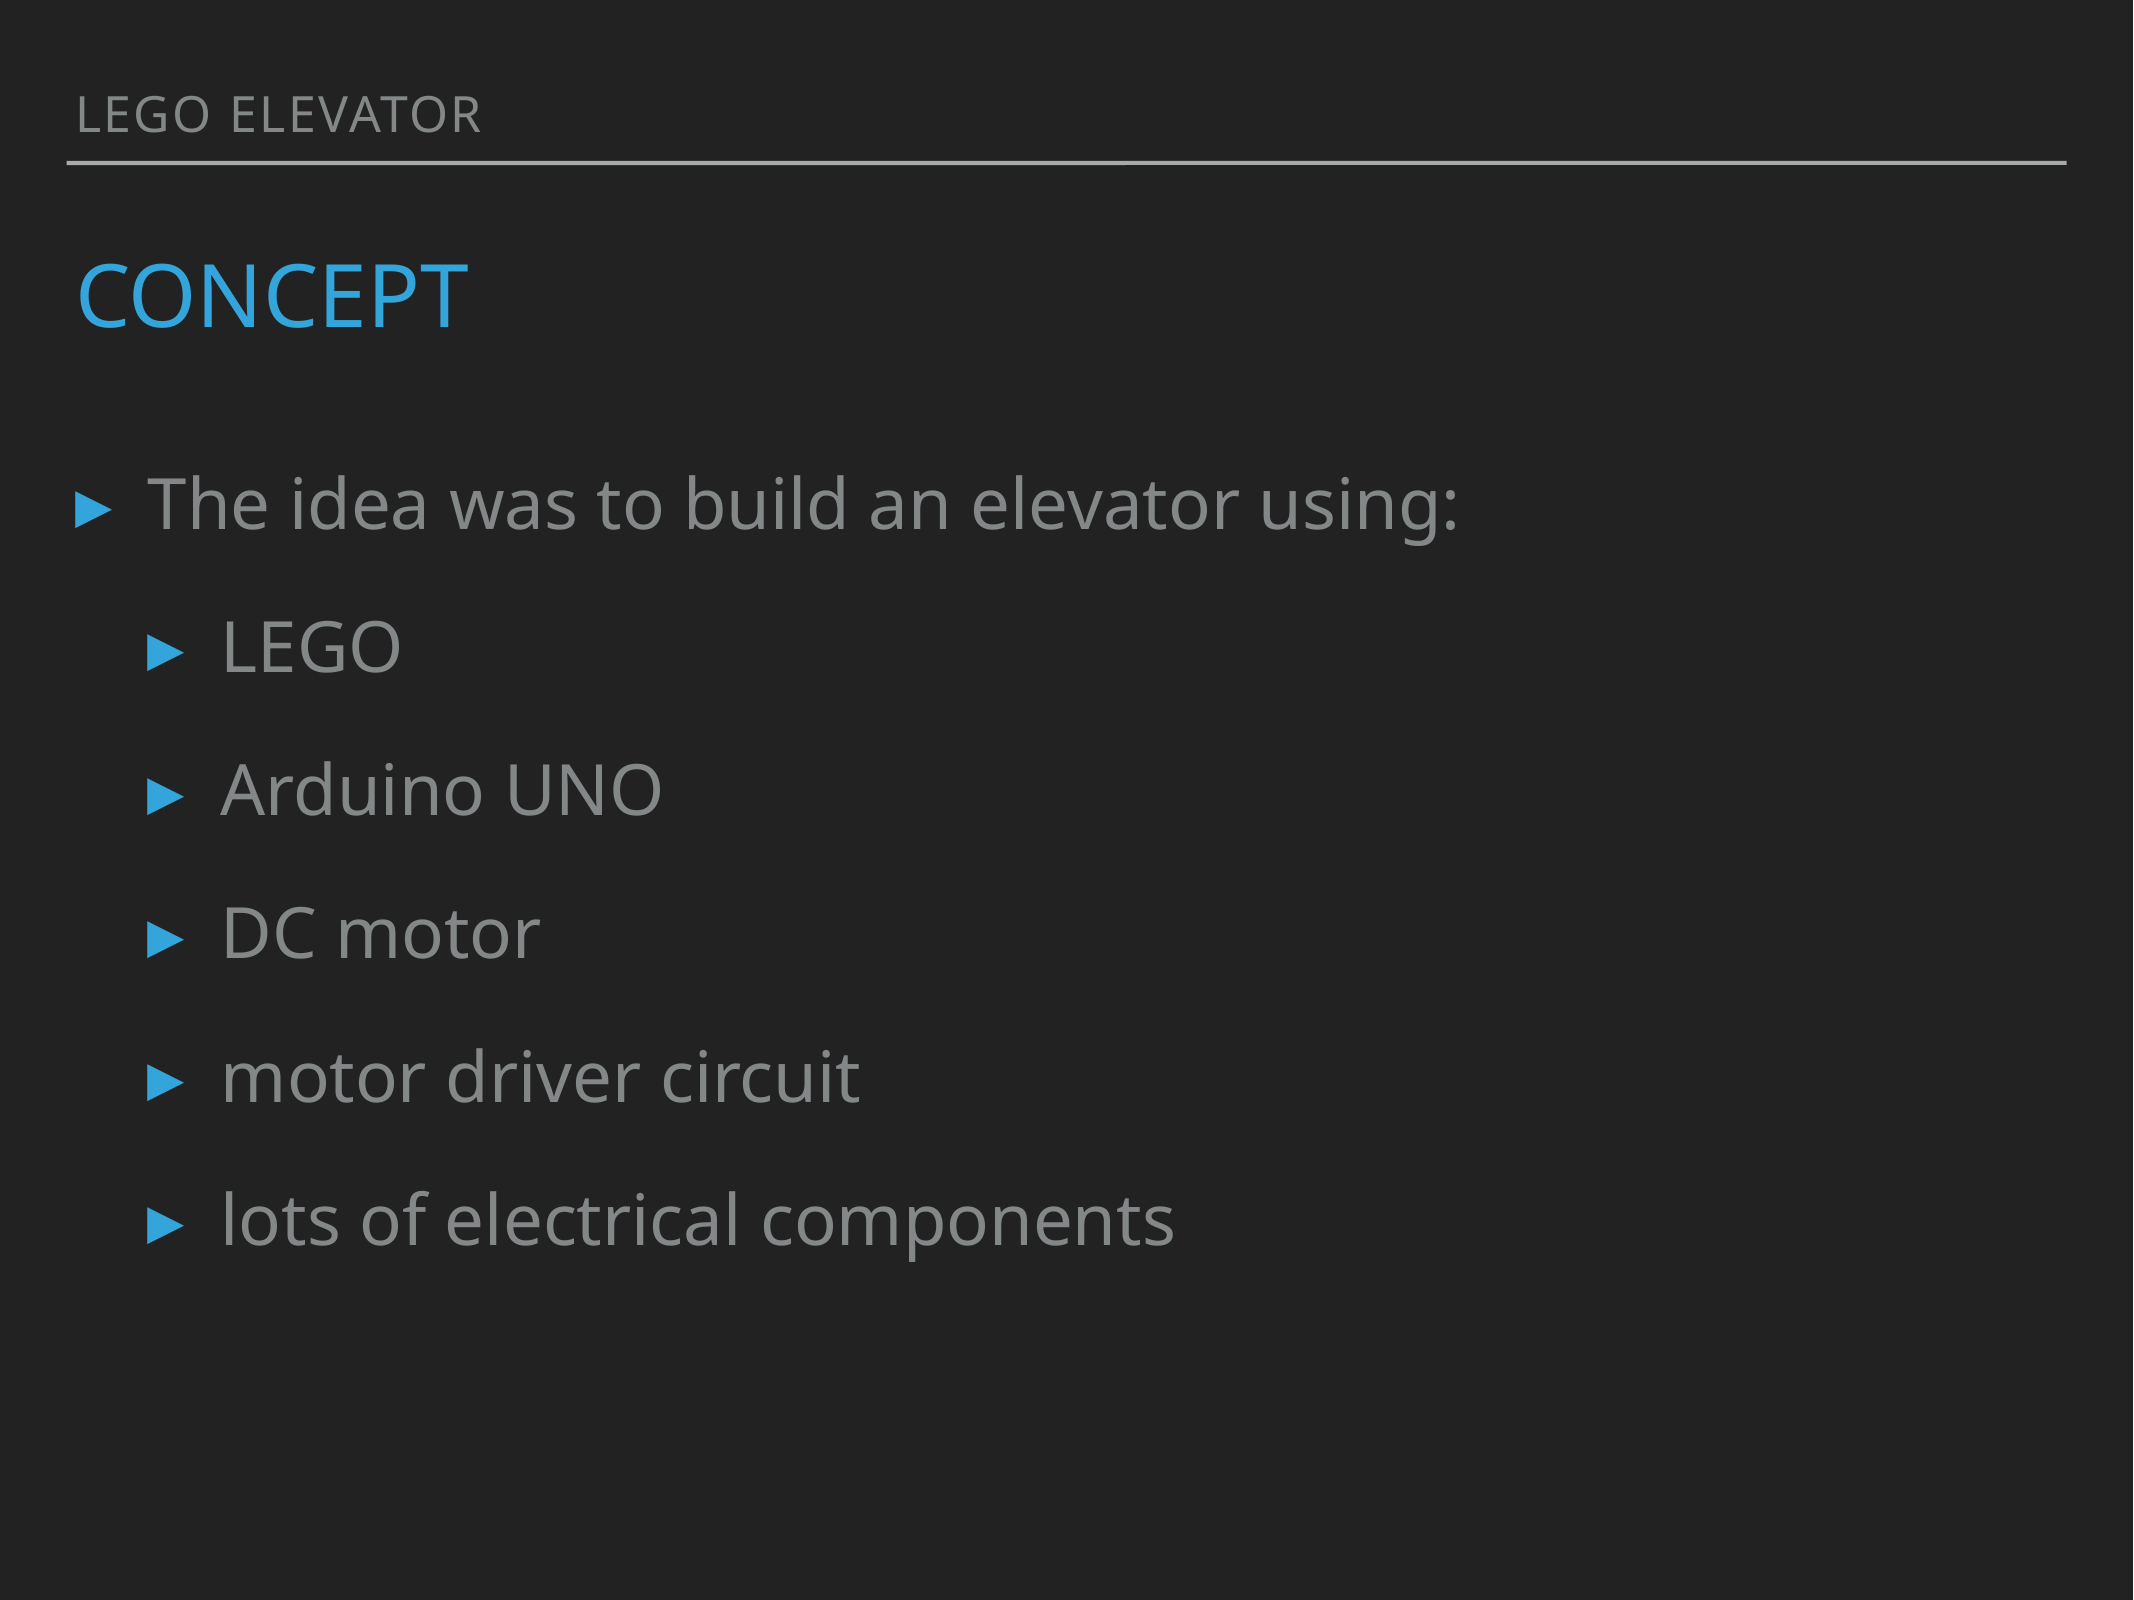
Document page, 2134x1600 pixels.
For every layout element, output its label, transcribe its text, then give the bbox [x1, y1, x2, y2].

list lego elevator [66, 74, 1901, 151]
list The idea was to build an elevator using: LEGO Arduino UNO DC motor motor driver circuit lots of electrical components [66, 449, 2068, 1453]
title Concept [66, 251, 2068, 372]
